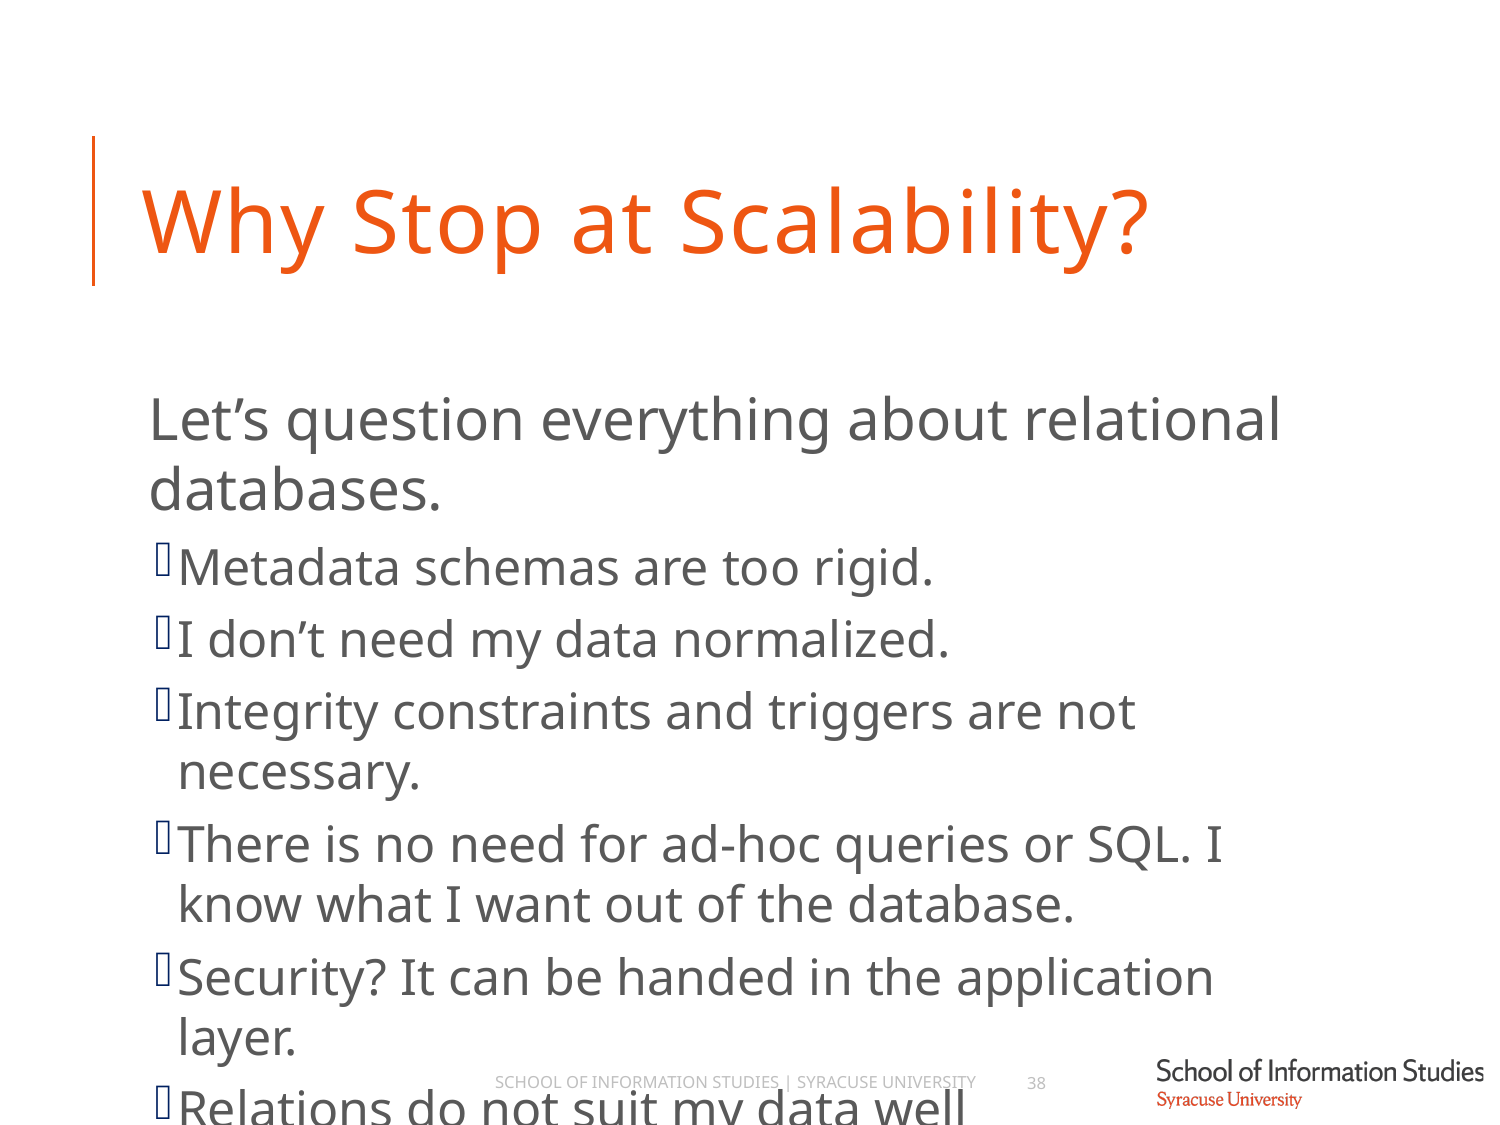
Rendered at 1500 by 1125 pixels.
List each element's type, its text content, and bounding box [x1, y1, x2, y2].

title Why Stop at Scalability? [126, 96, 1322, 342]
slide_number 38 [1012, 1061, 1149, 1107]
footer School of Information Studies | Syracuse University [283, 1061, 993, 1106]
list Let’s question everything about relational databases. Metadata schemas are too rigid. I don’t need my data normalized. Integrity constraints and triggers are not necessary. There is no need for ad-hoc queries or SQL. I know what I want out of the database. Security? It can be handed in the application layer. Relations do not suit my data well [126, 375, 1322, 1035]
